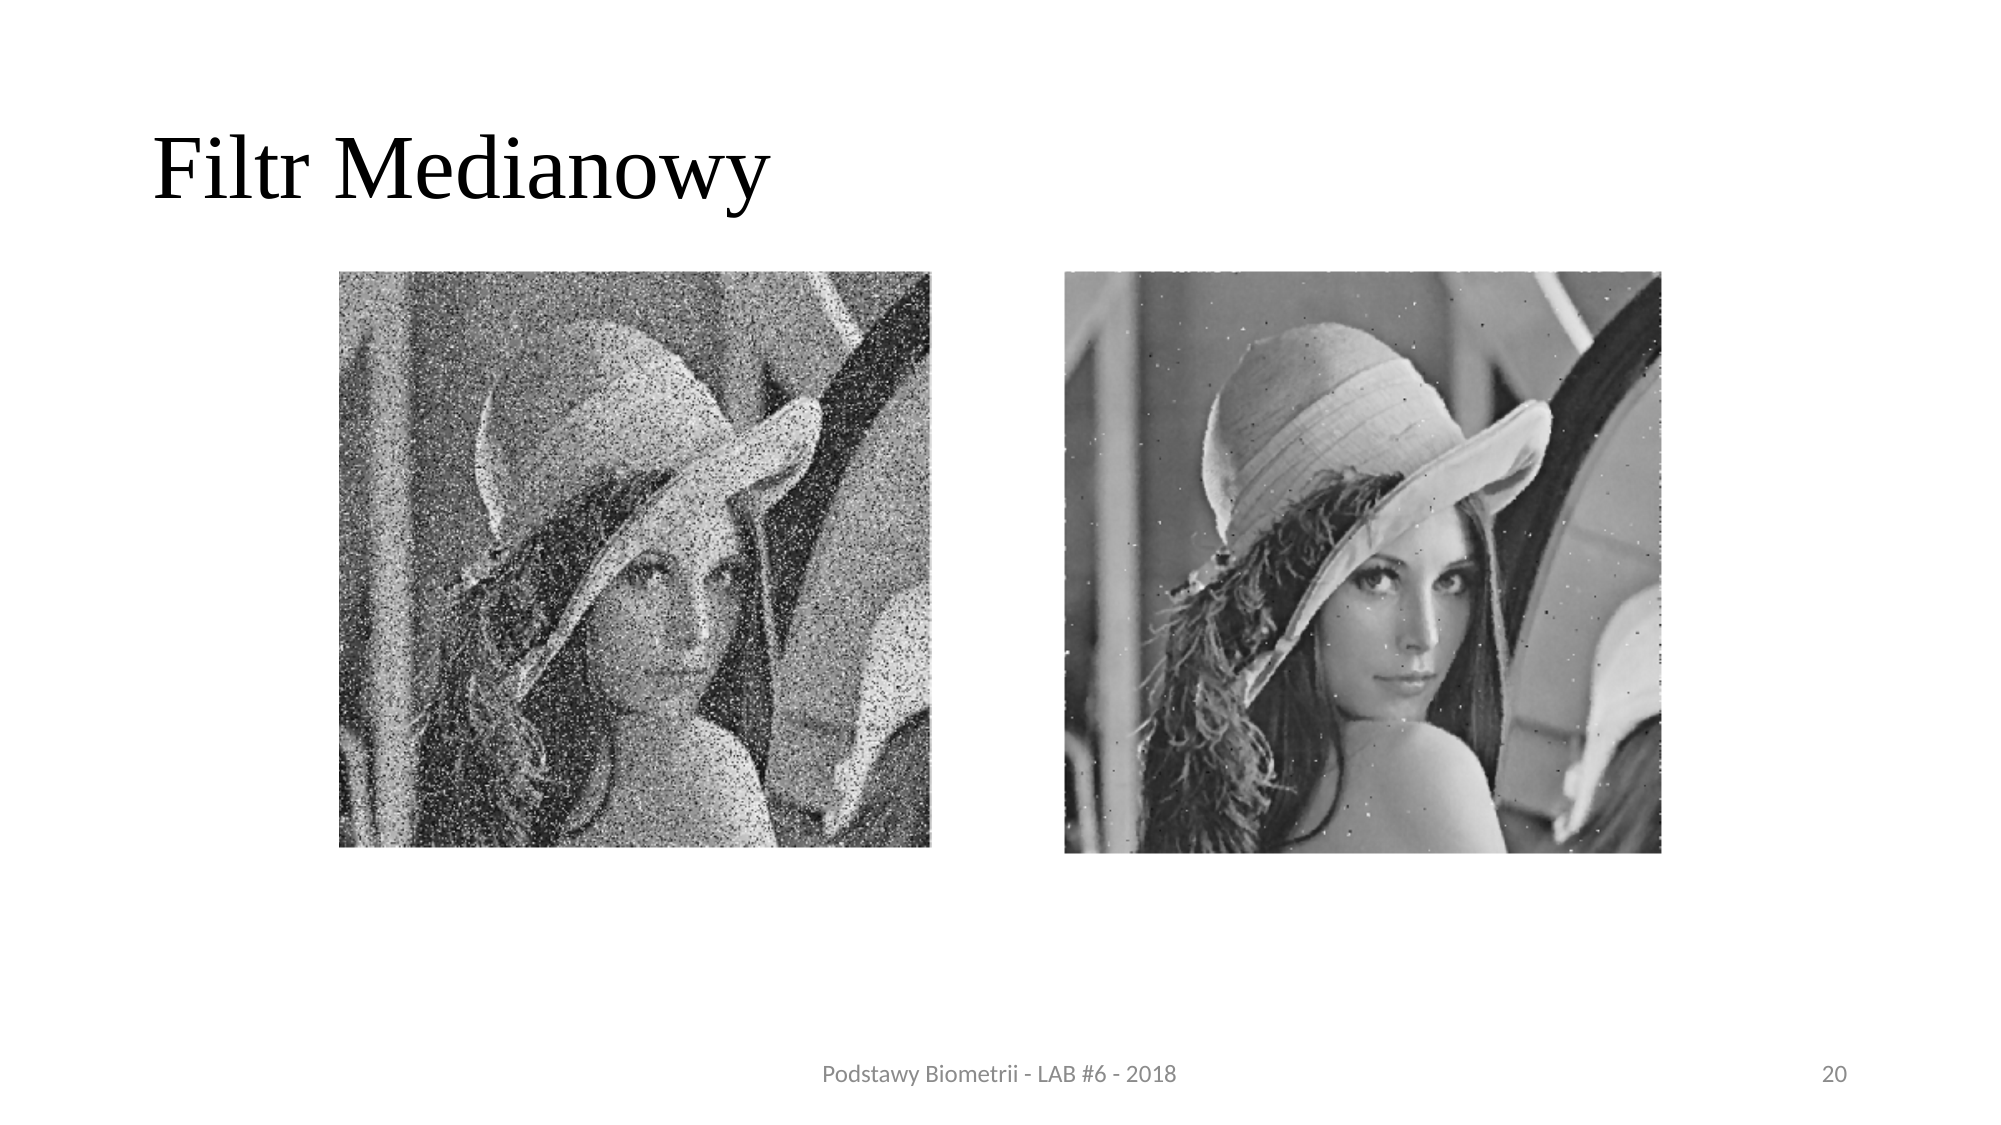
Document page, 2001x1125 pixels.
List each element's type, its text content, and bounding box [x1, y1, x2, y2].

title Filtr Medianowy [137, 59, 1863, 278]
slide_number 20 [1412, 1042, 1863, 1103]
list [338, 271, 1662, 854]
footer Podstawy Biometrii - LAB #6 - 2018 [662, 1042, 1338, 1103]
